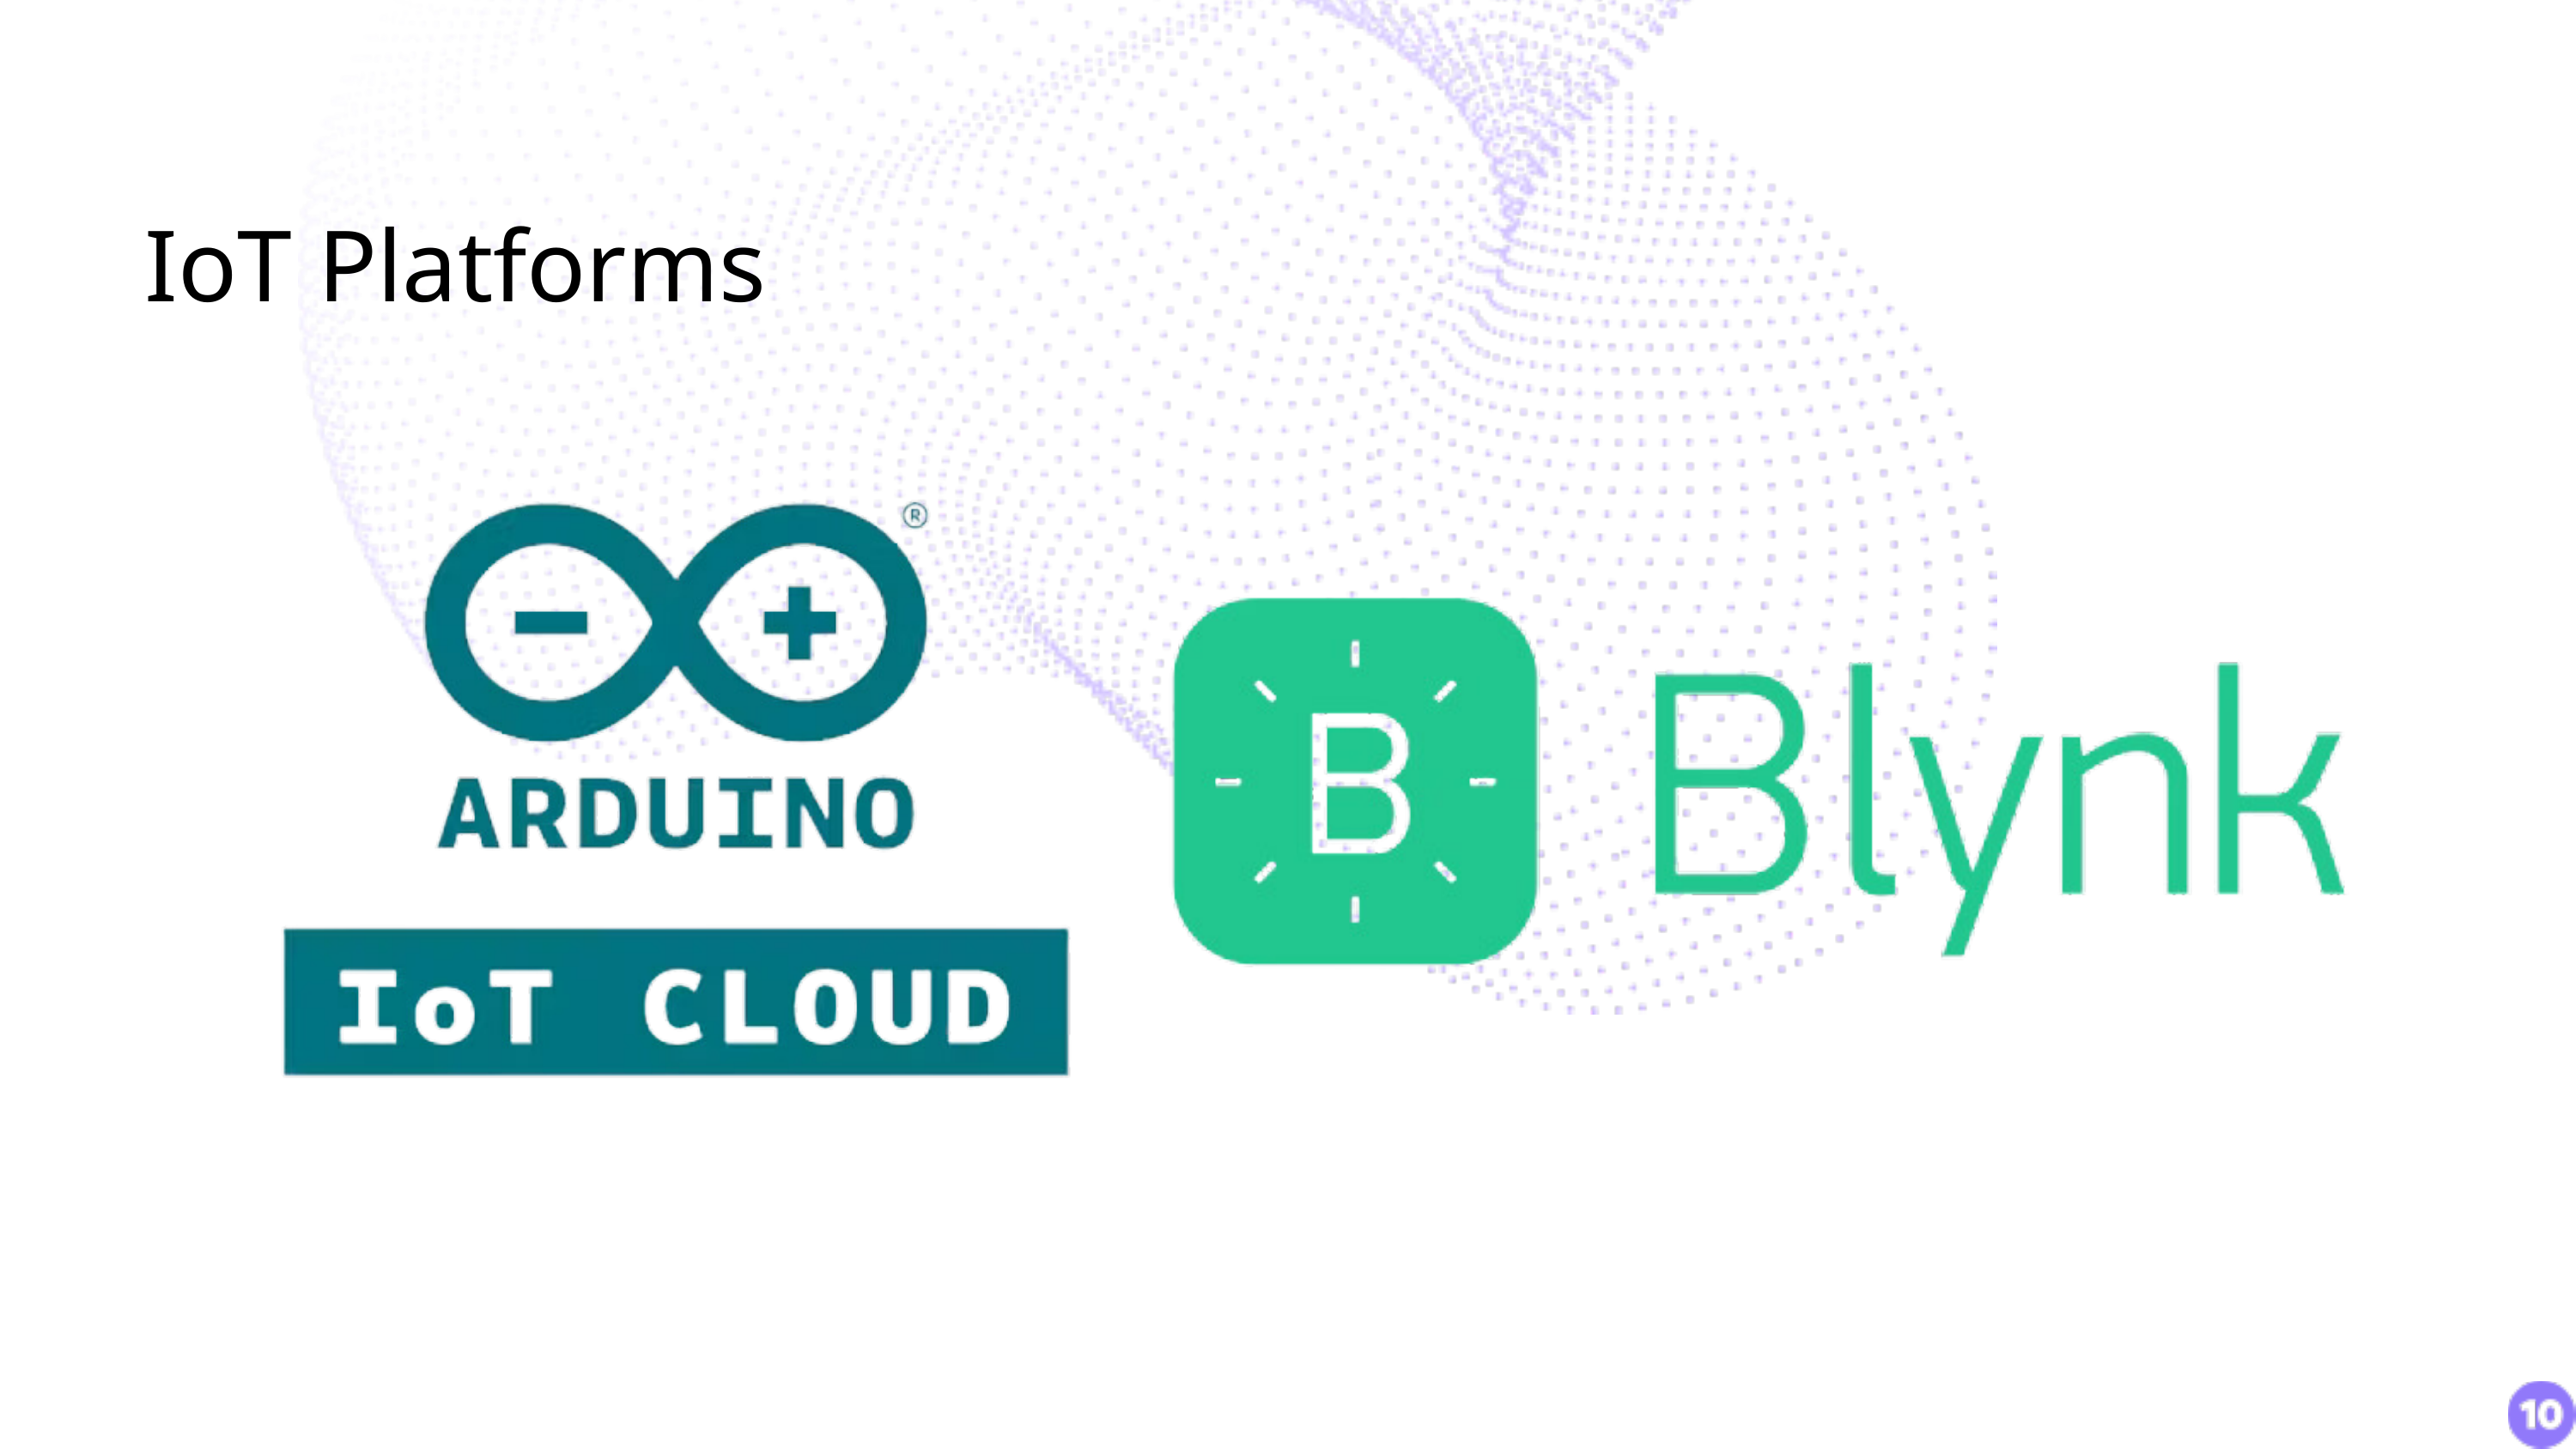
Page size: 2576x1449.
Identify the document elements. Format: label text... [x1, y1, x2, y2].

text_box IoT Platforms [144, 203, 293, 322]
picture [2508, 1381, 2576, 1449]
picture [265, 0, 2366, 1108]
